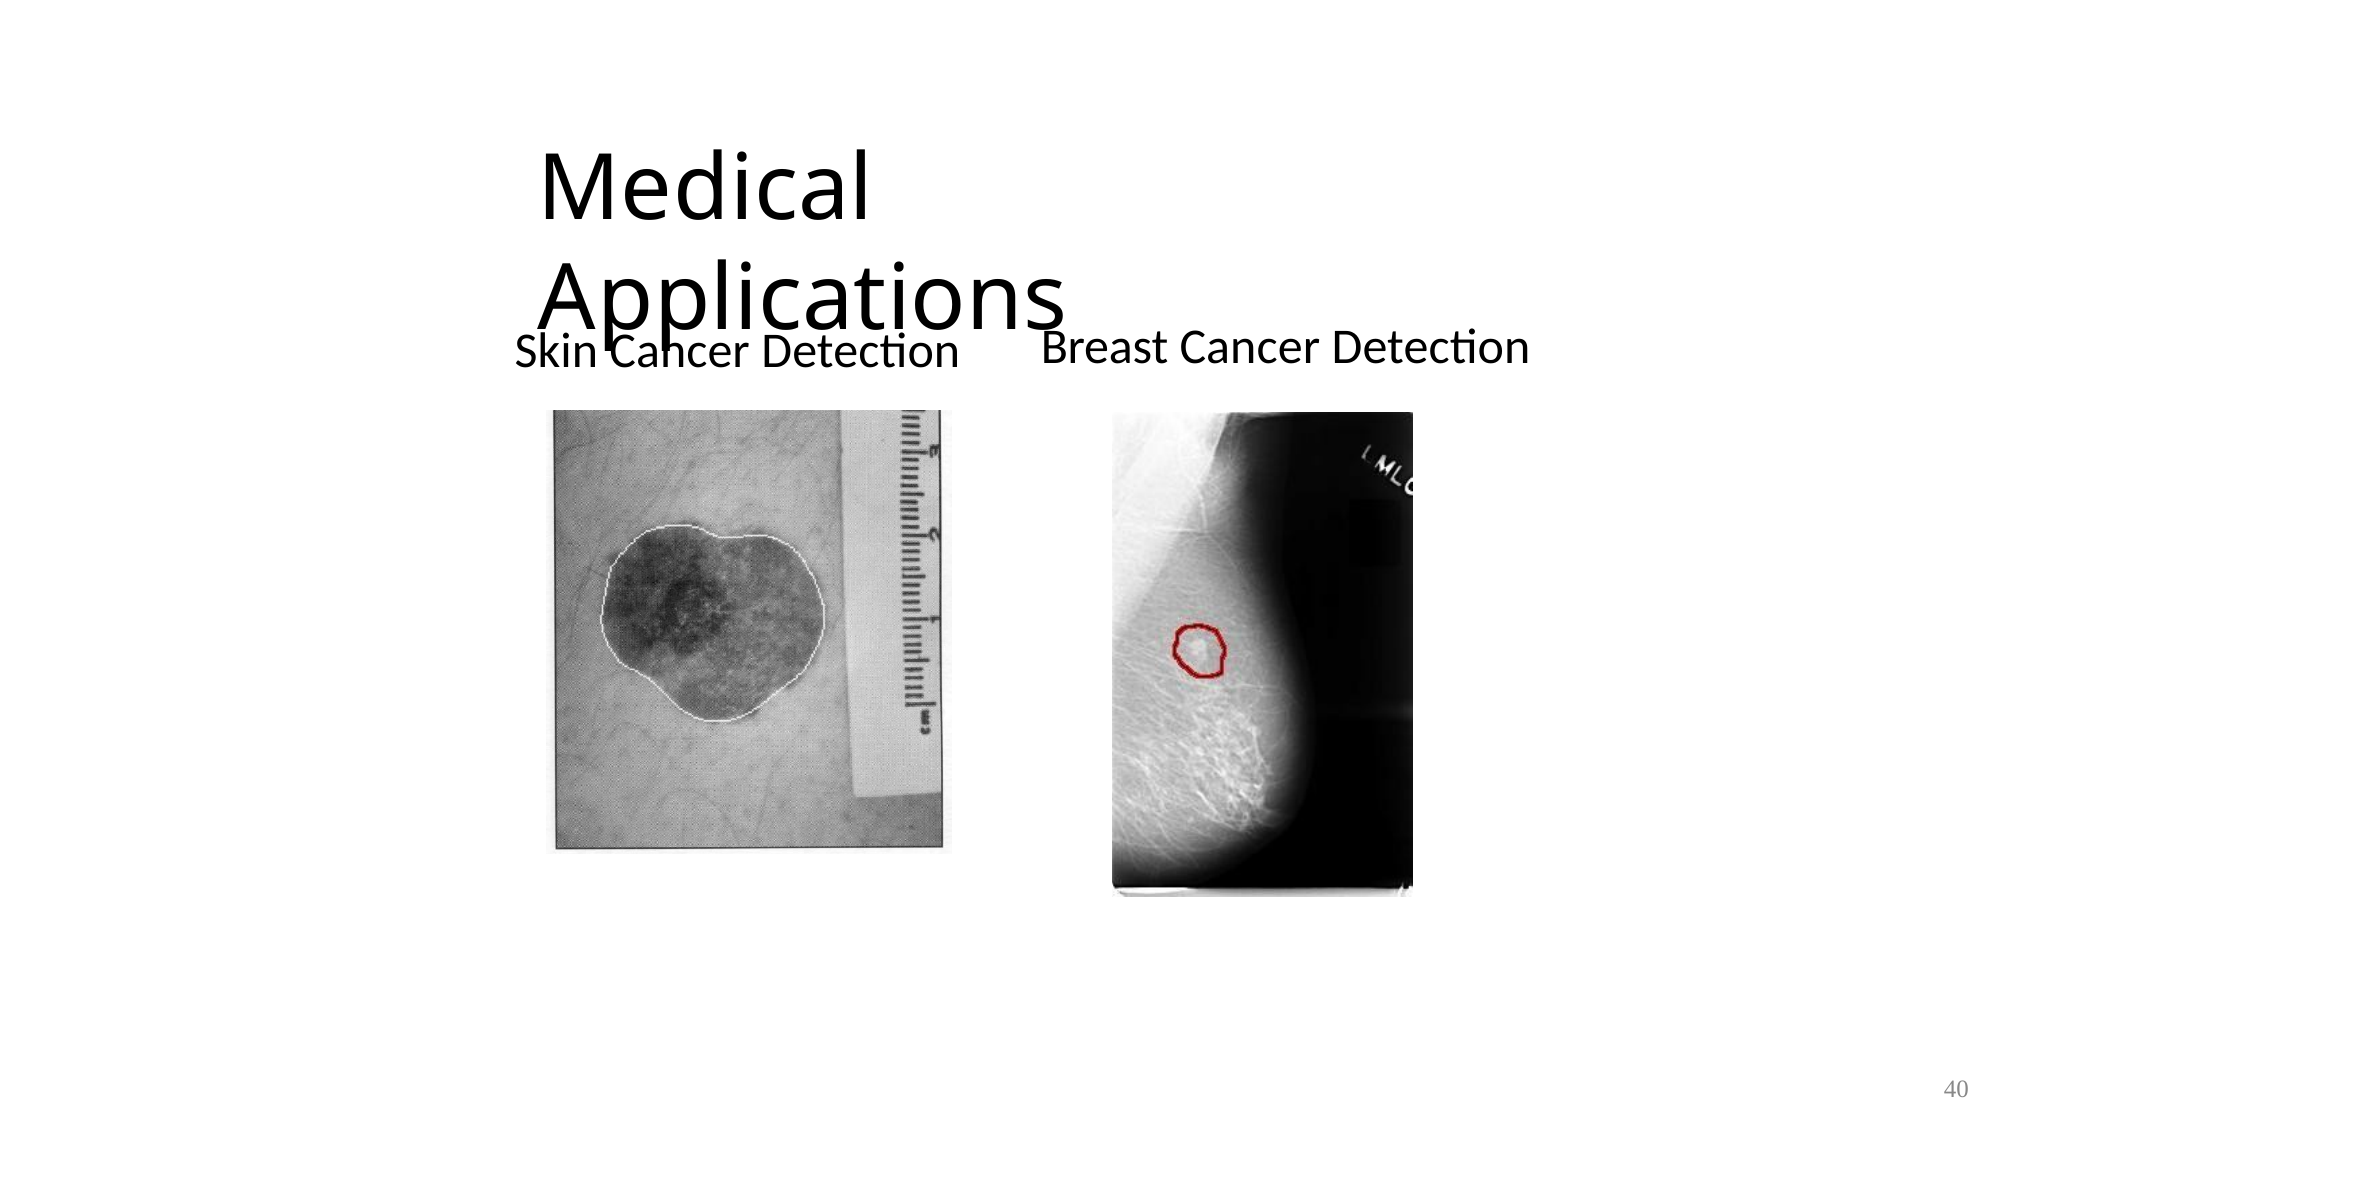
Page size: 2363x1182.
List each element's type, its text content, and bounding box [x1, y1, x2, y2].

text_box 40 [1941, 1070, 1972, 1103]
text_box Skin Cancer Detection [512, 315, 963, 378]
picture [1112, 412, 1413, 898]
title Medical Applications [534, 125, 1293, 348]
picture [546, 410, 952, 854]
text_box Breast Cancer Detection [1038, 311, 1535, 374]
